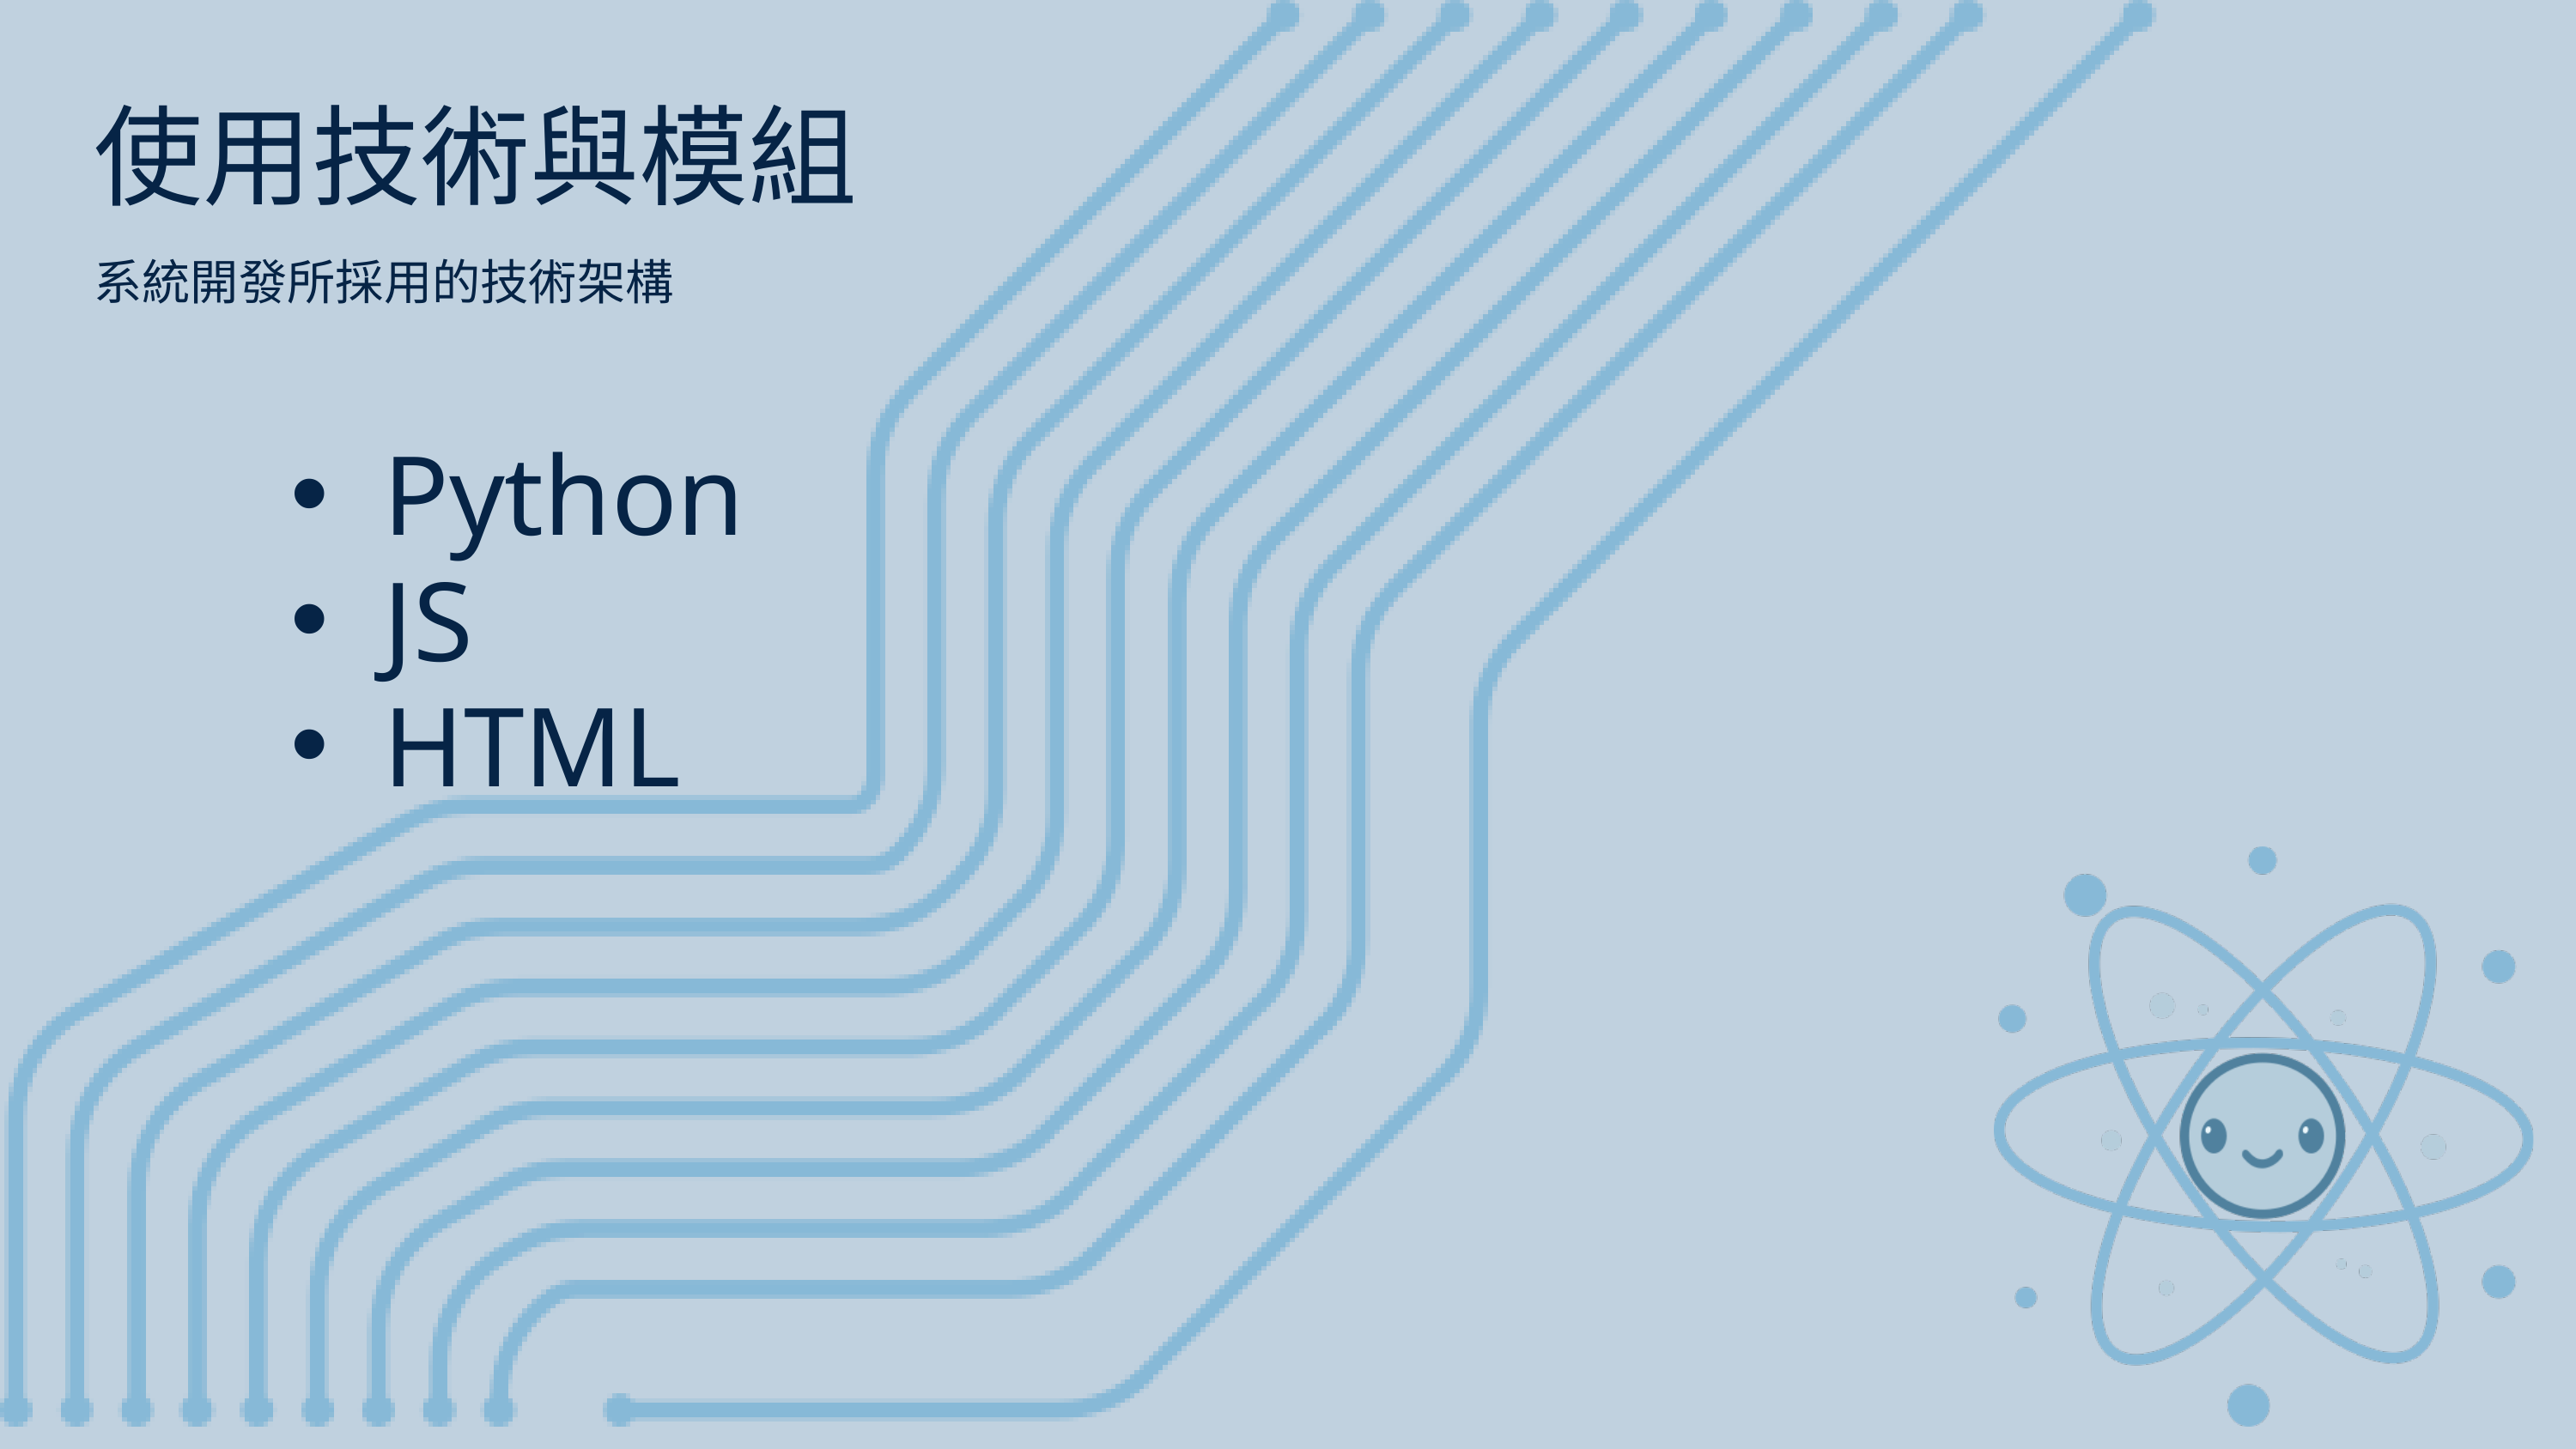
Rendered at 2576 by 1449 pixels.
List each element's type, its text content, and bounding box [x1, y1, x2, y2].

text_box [94, 90, 1267, 312]
text_box Python JS HTML [197, 432, 909, 1142]
text_box [2157, 846, 2534, 1427]
text_box [0, 0, 2157, 1427]
